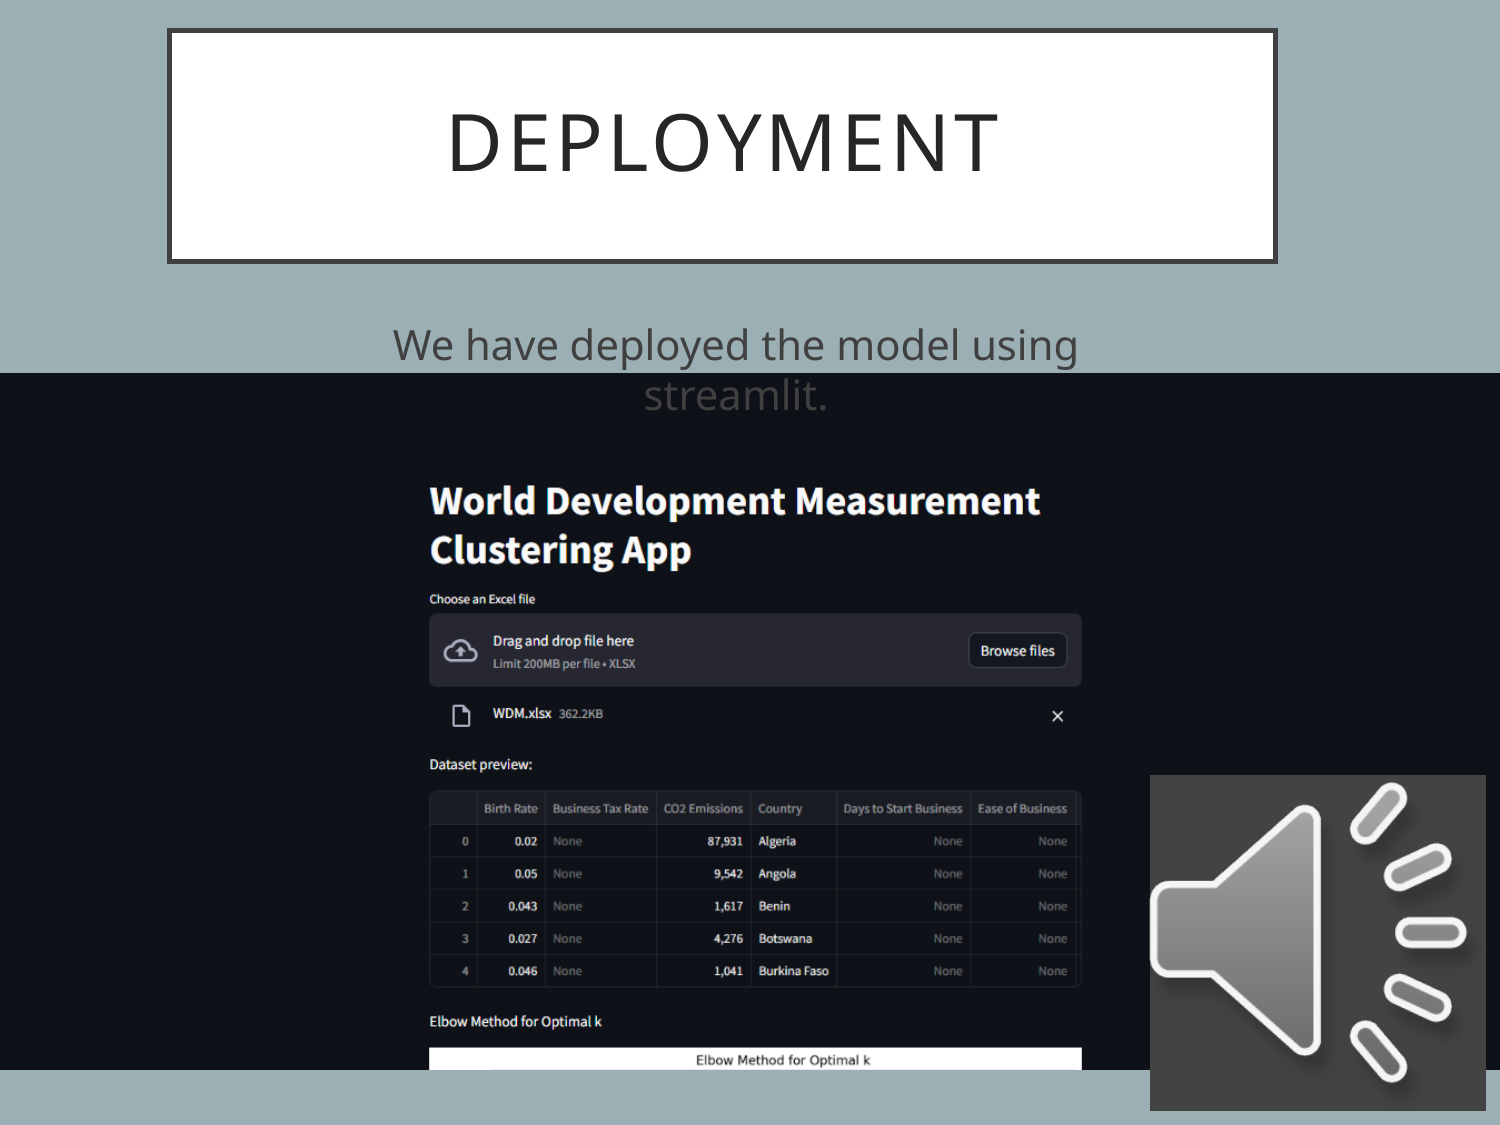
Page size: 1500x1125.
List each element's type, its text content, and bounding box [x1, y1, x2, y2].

title Deployment [167, 28, 1278, 264]
list We have deployed the model using streamlit. [317, 311, 1155, 373]
picture [0, 373, 1500, 1112]
